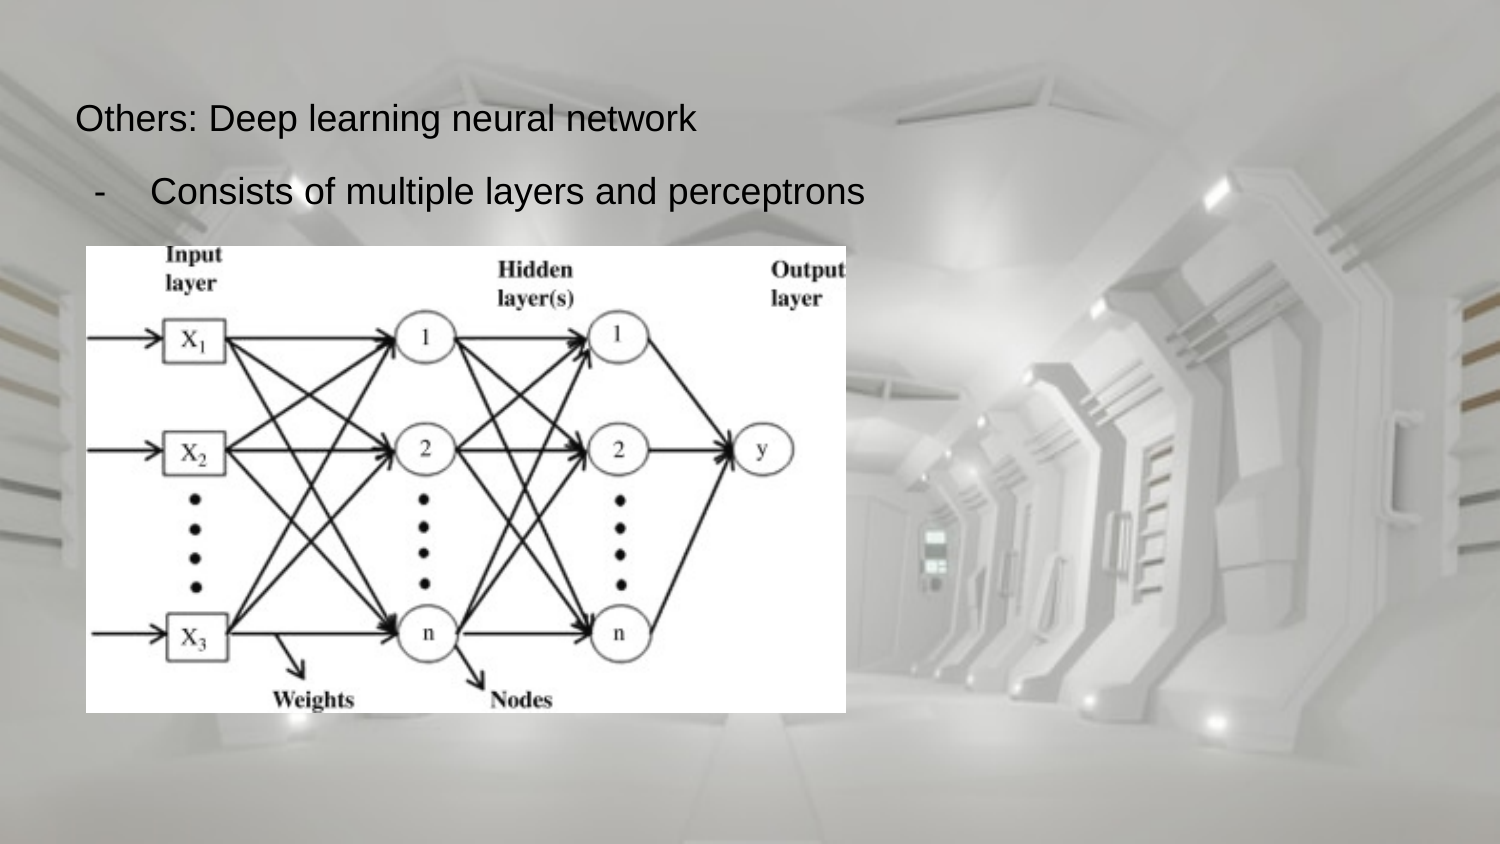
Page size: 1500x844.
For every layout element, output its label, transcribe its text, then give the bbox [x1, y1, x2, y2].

picture [0, 0, 1500, 844]
list Others: Deep learning neural network Consists of multiple layers and perceptrons [60, 76, 1458, 637]
